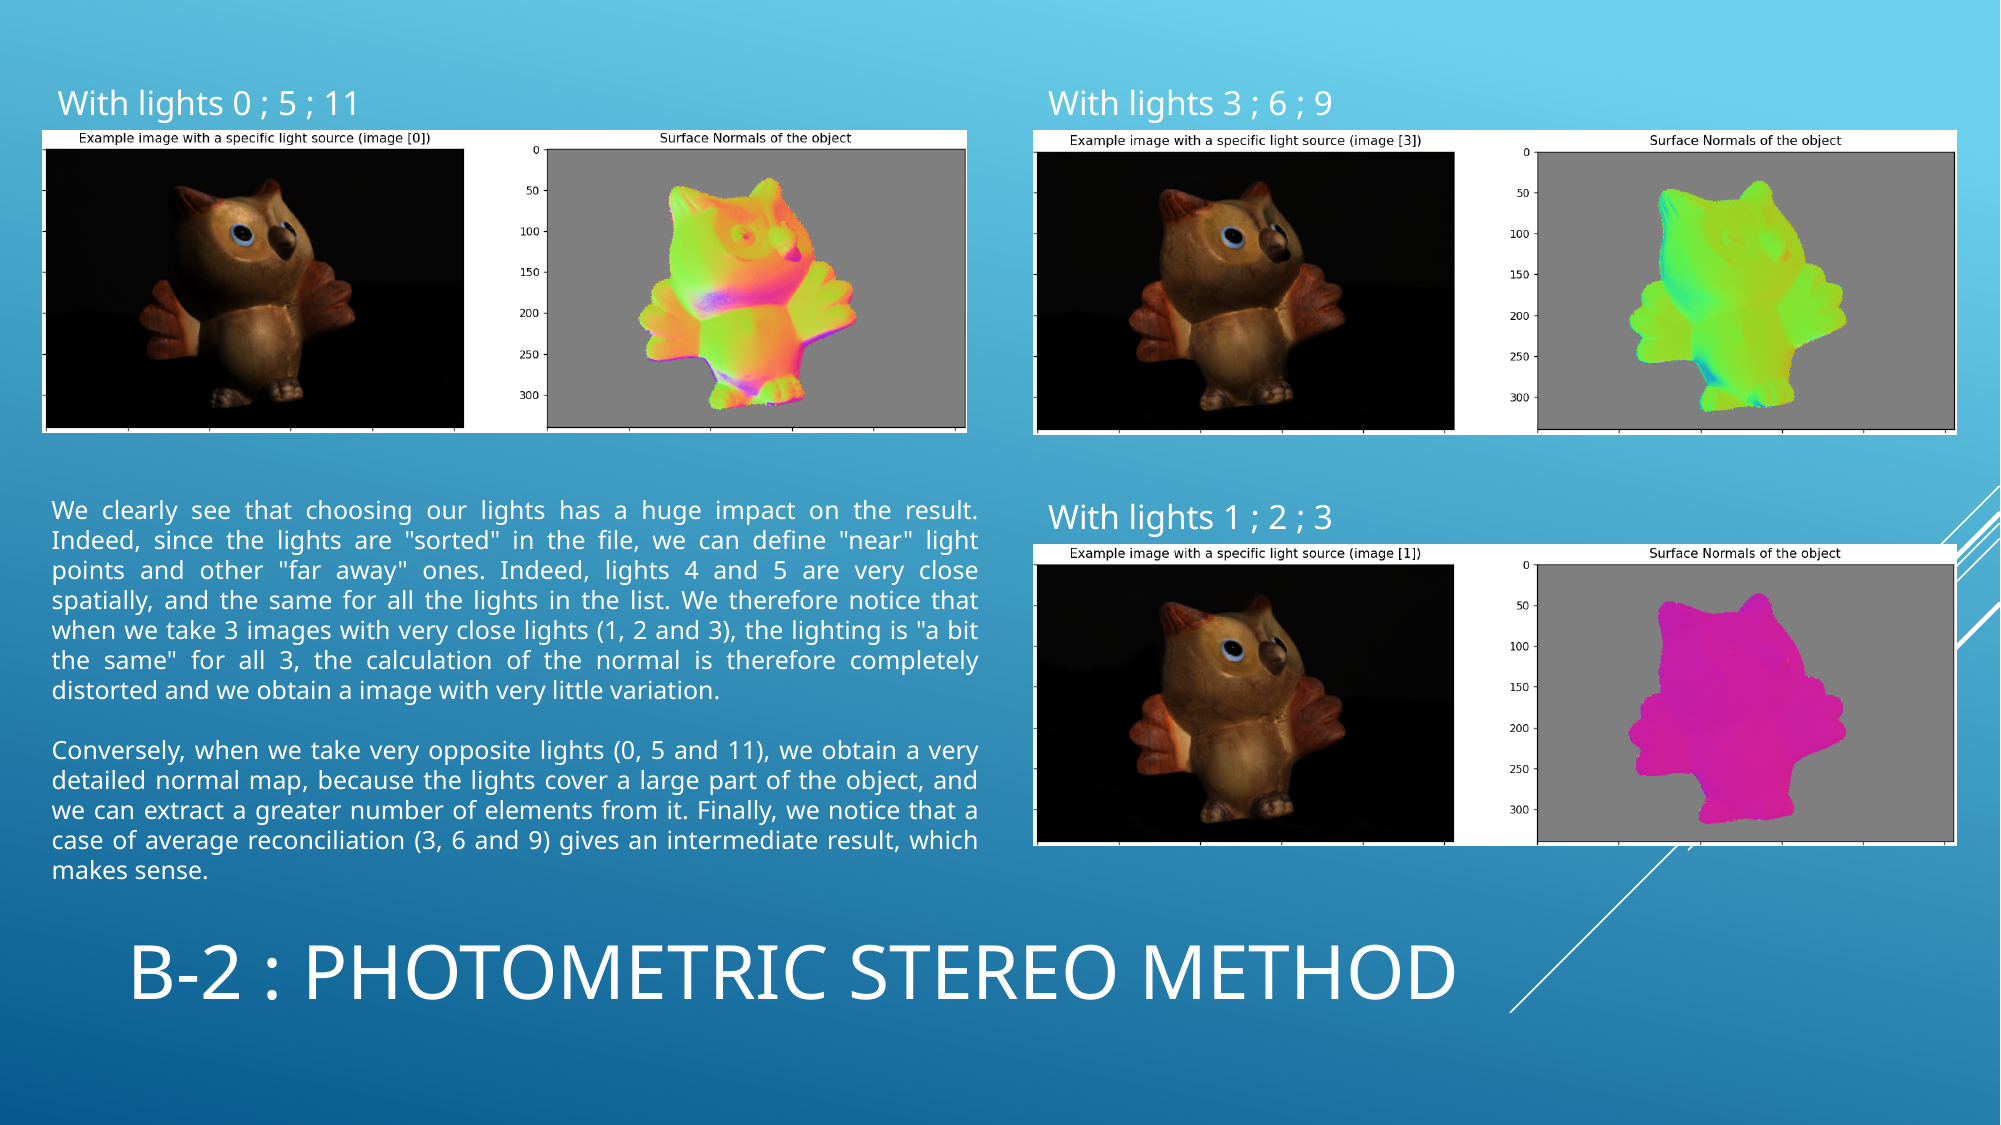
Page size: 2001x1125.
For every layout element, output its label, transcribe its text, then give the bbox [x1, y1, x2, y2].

picture [42, 130, 967, 433]
title B-2 : Photometric Stereo Method [112, 845, 1513, 1093]
text_box With lights 3 ; 6 ; 9 [1033, 75, 1534, 130]
text_box With lights 1 ; 2 ; 3 [1033, 488, 1534, 543]
text_box With lights 0 ; 5 ; 11 [42, 75, 544, 130]
picture [1033, 130, 1958, 436]
text_box We clearly see that choosing our lights has a huge impact on the result. Indeed, since the lights are "sorted" in the file, we can define "near" light points and other "far away" ones. Indeed, lights 4 and 5 are very close spatially, and the same for all the lights in the list. We therefore notice that when we take 3 images with very close lights (1, 2 and 3), the lighting is "a bit the same" for all 3, the calculation of the normal is therefore completely distorted and we obtain a image with very little variation. Conversely, when we take very opposite lights (0, 5 and 11), we obtain a very detailed normal map, because the lights cover a large part of the object, and we can extract a greater number of elements from it. Finally, we notice that a case of average reconciliation (3, 6 and 9) gives an intermediate result, which makes sense. [36, 487, 995, 892]
picture [1033, 543, 1958, 846]
